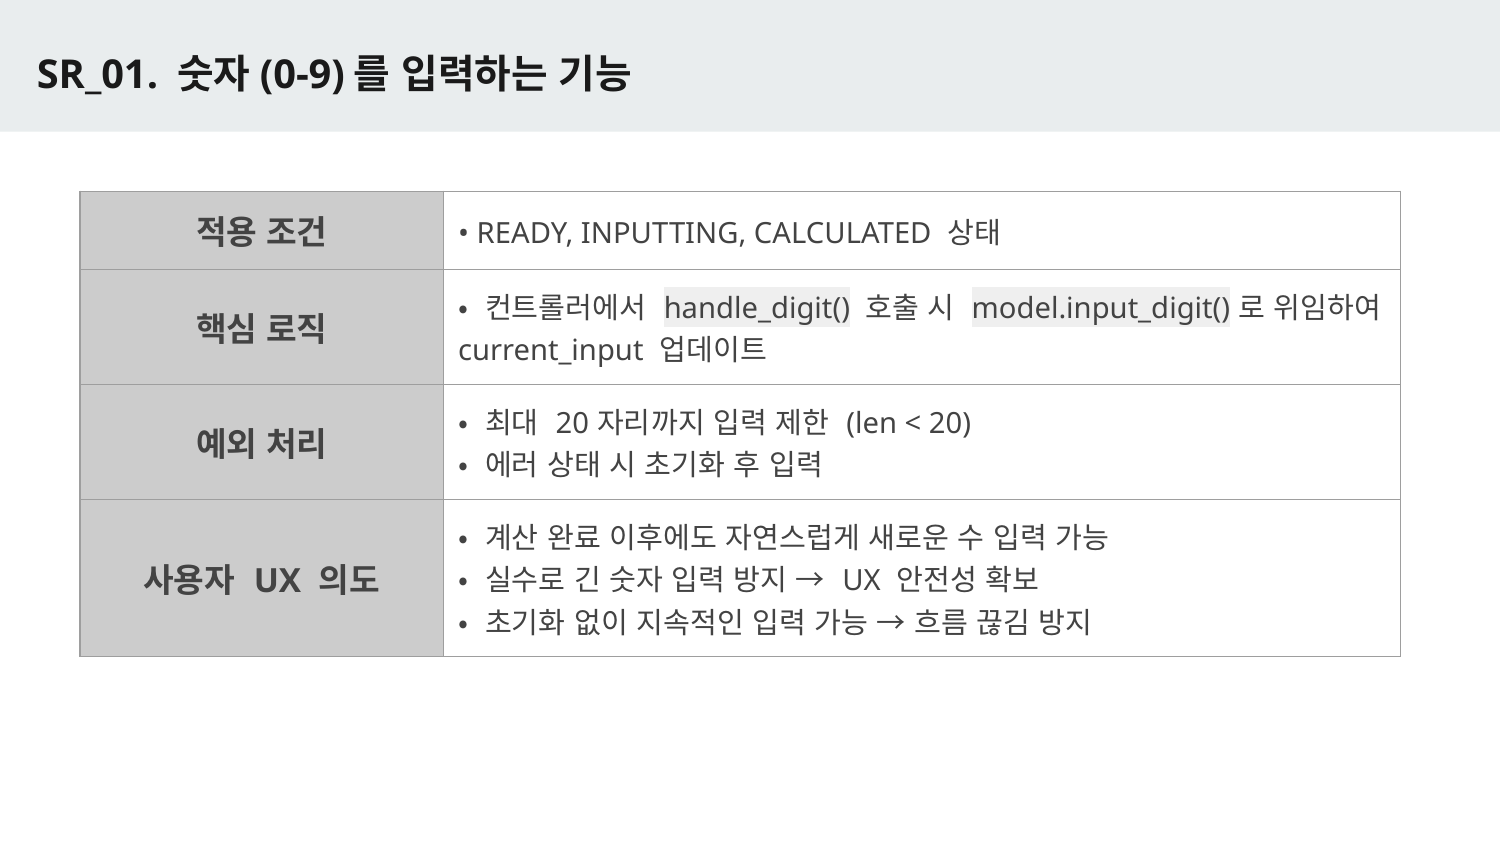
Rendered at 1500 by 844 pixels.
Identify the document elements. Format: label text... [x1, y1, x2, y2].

table_header • READY, INPUTTING, CALCULATED 상태 [444, 192, 1400, 269]
table_cell • 최대 20자리까지 입력 제한 (len < 20) • 에러 상태 시 초기화 후 입력 [444, 385, 1400, 499]
table_cell 핵심 로직 [81, 270, 443, 384]
table_header 적용 조건 [81, 192, 443, 269]
table_cell • 계산 완료 이후에도 자연스럽게 새로운 수 입력 가능 • 실수로 긴 숫자 입력 방지 → UX 안전성 확보 • 초기화 없이 지속적인 입력 가능 → 흐름 끊김 방지 [444, 500, 1400, 656]
table_cell 사용자 UX 의도 [81, 500, 443, 656]
table_cell • 컨트롤러에서 handle_digit() 호출 시 model.input_digit()로 위임하여 current_input 업데이트 [444, 270, 1400, 384]
table_cell 예외 처리 [81, 385, 443, 499]
title SR_01. 숫자(0-9)를 입력하는 기능 [21, 27, 1284, 116]
